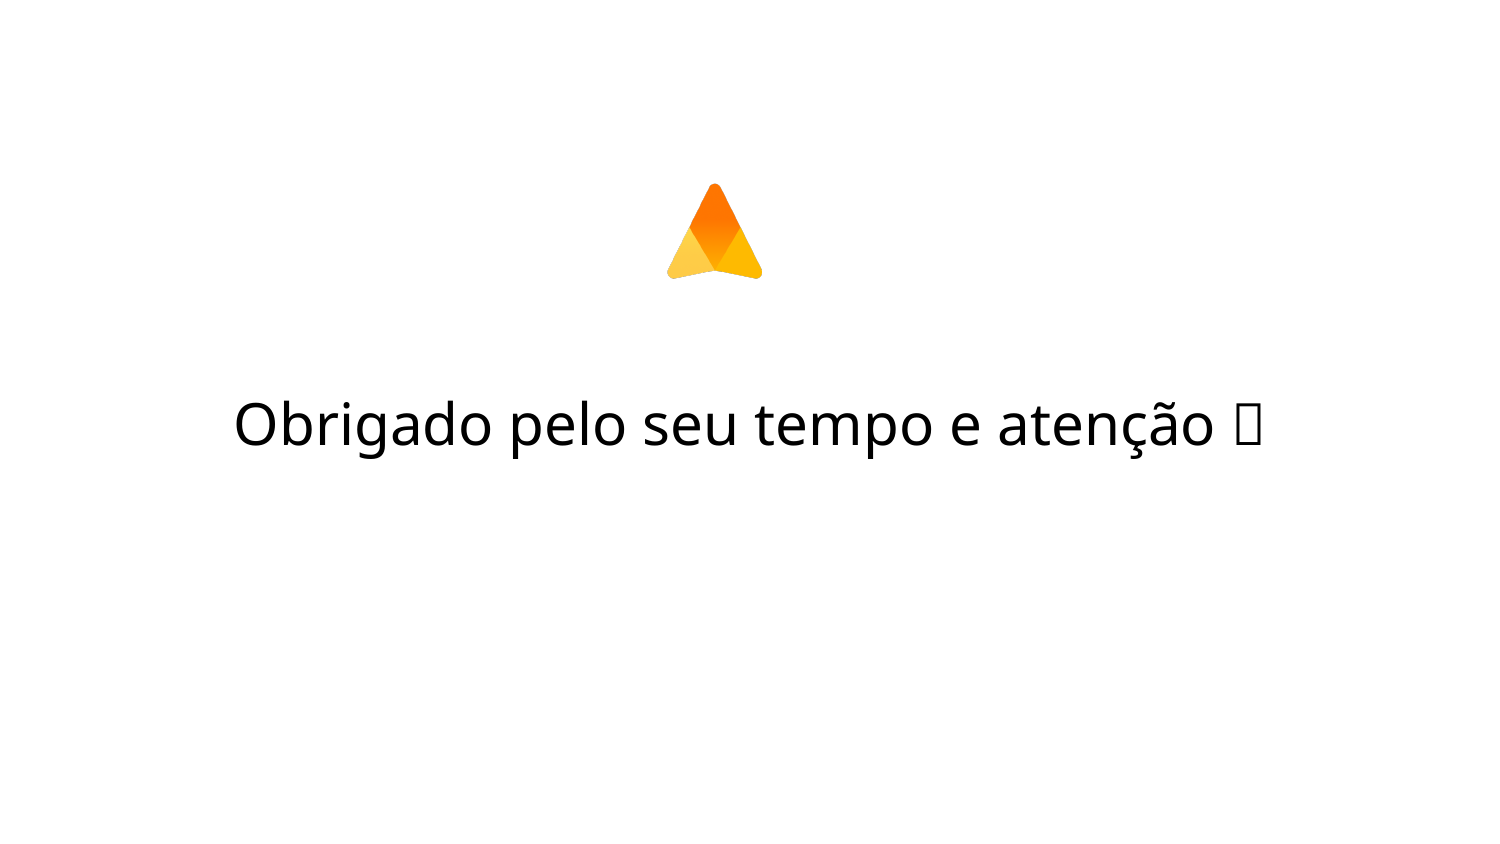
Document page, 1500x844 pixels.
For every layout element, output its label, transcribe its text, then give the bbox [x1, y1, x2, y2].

picture [665, 183, 762, 280]
title Obrigado pelo seu tempo e atenção 🙂 [86, 362, 1413, 482]
